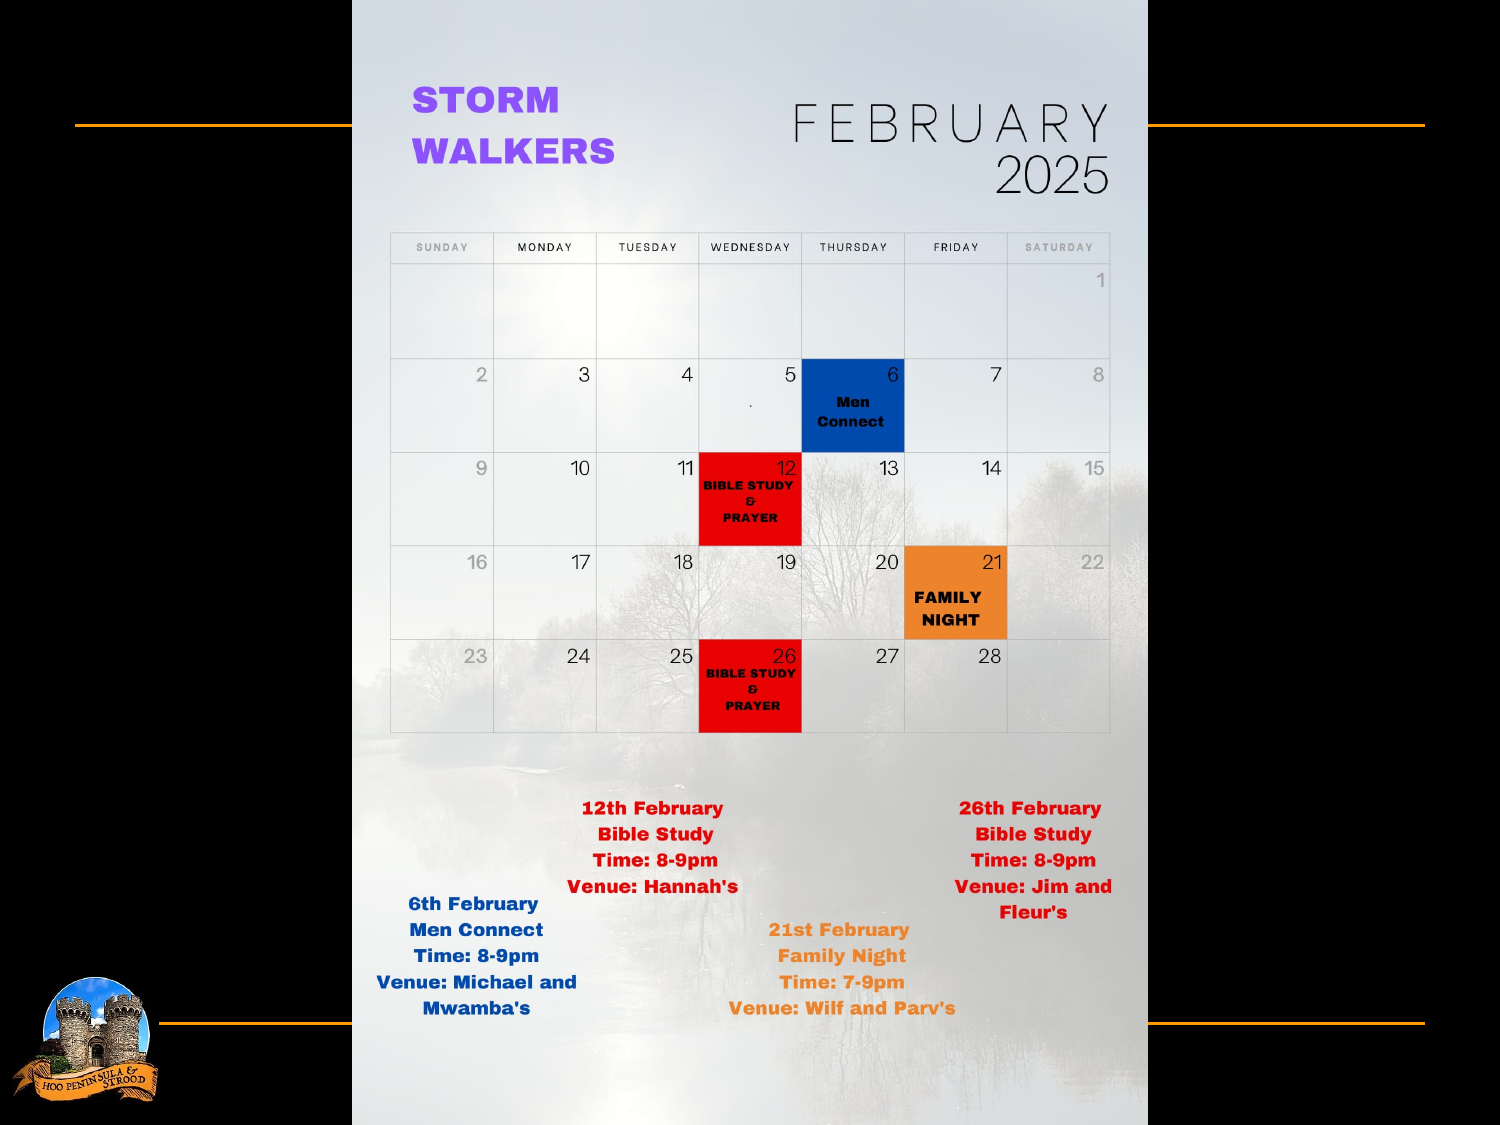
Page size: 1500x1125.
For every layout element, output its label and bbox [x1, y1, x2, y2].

picture [11, 975, 160, 1103]
picture [351, 0, 1148, 1125]
